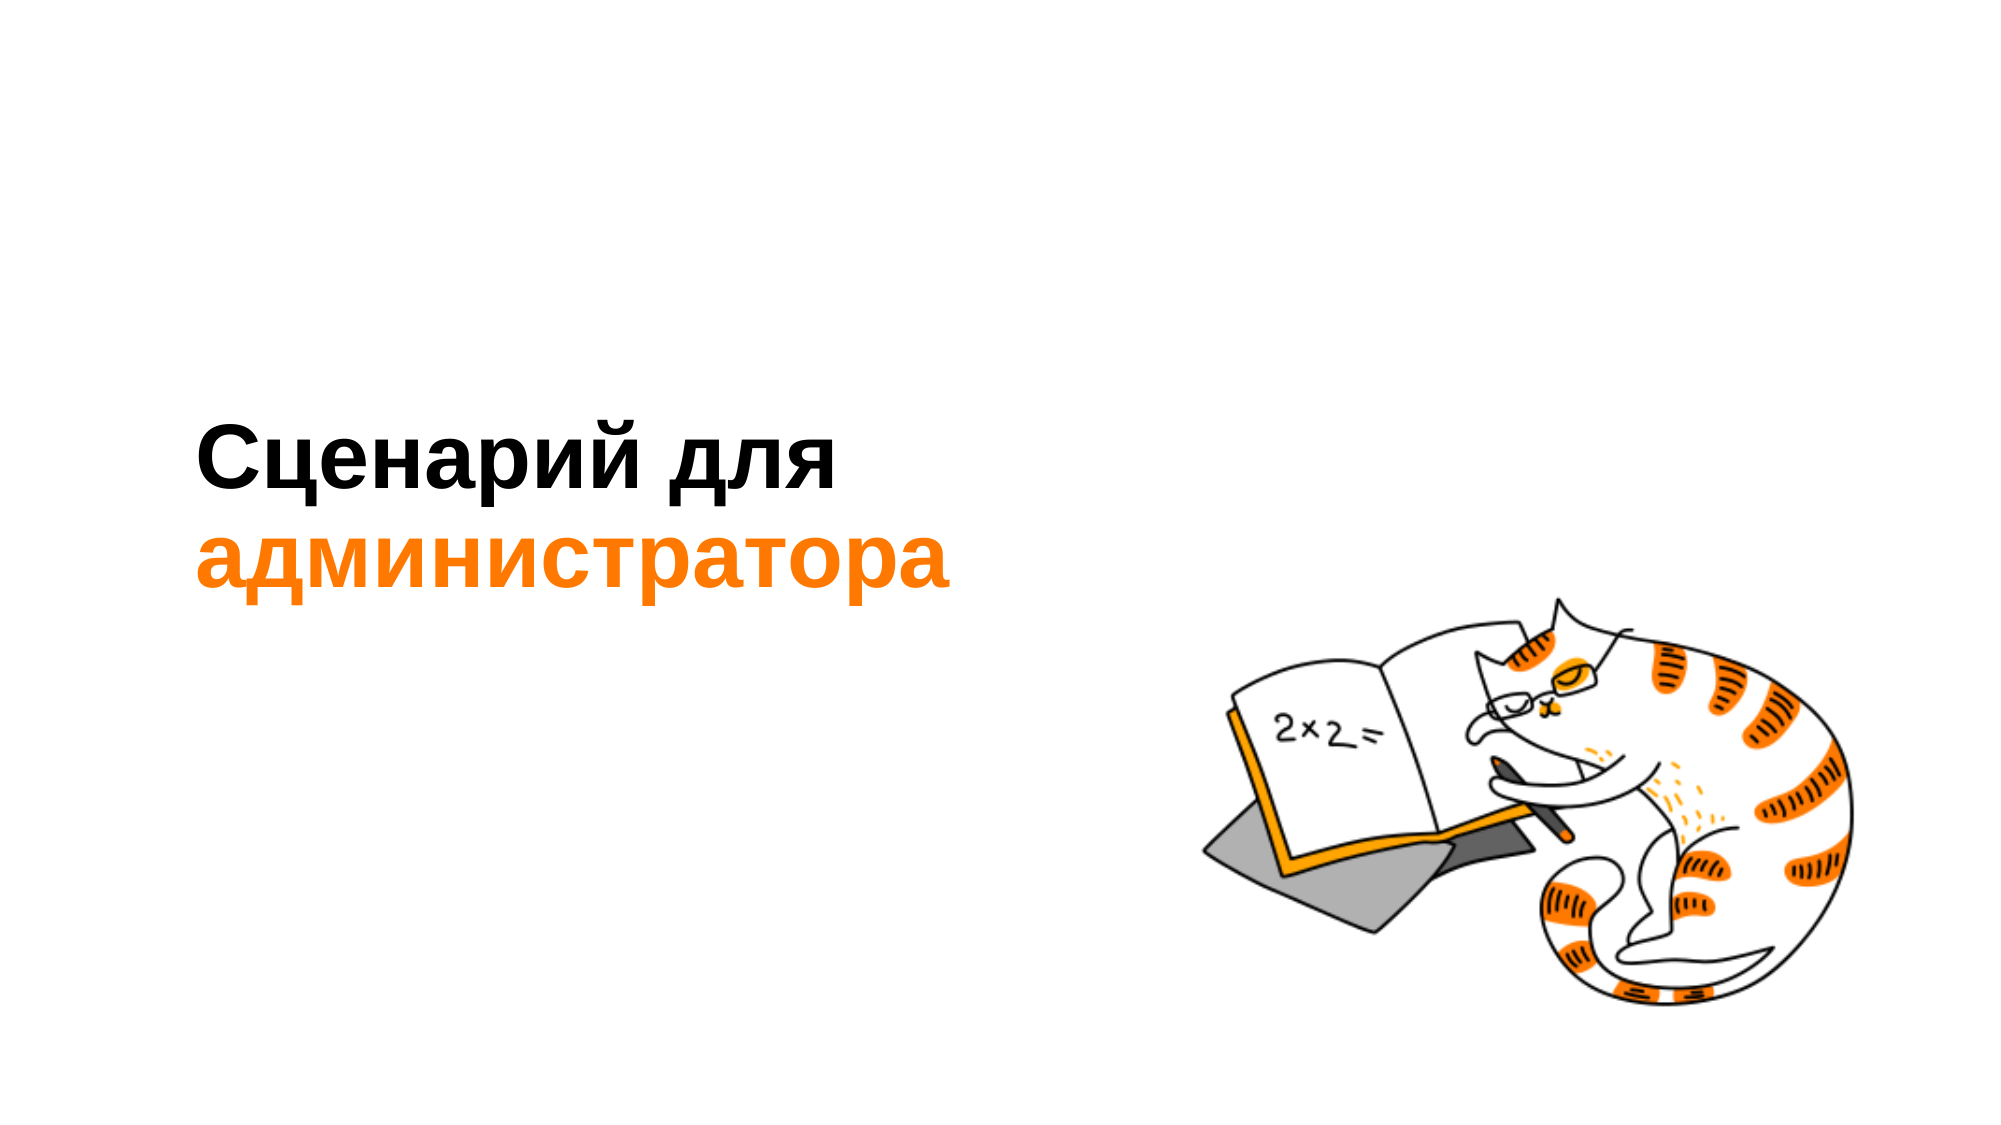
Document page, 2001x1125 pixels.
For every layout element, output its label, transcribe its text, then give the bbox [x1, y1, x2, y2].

picture [1183, 470, 1871, 1125]
title Сценарий для администратора [180, 399, 1025, 618]
